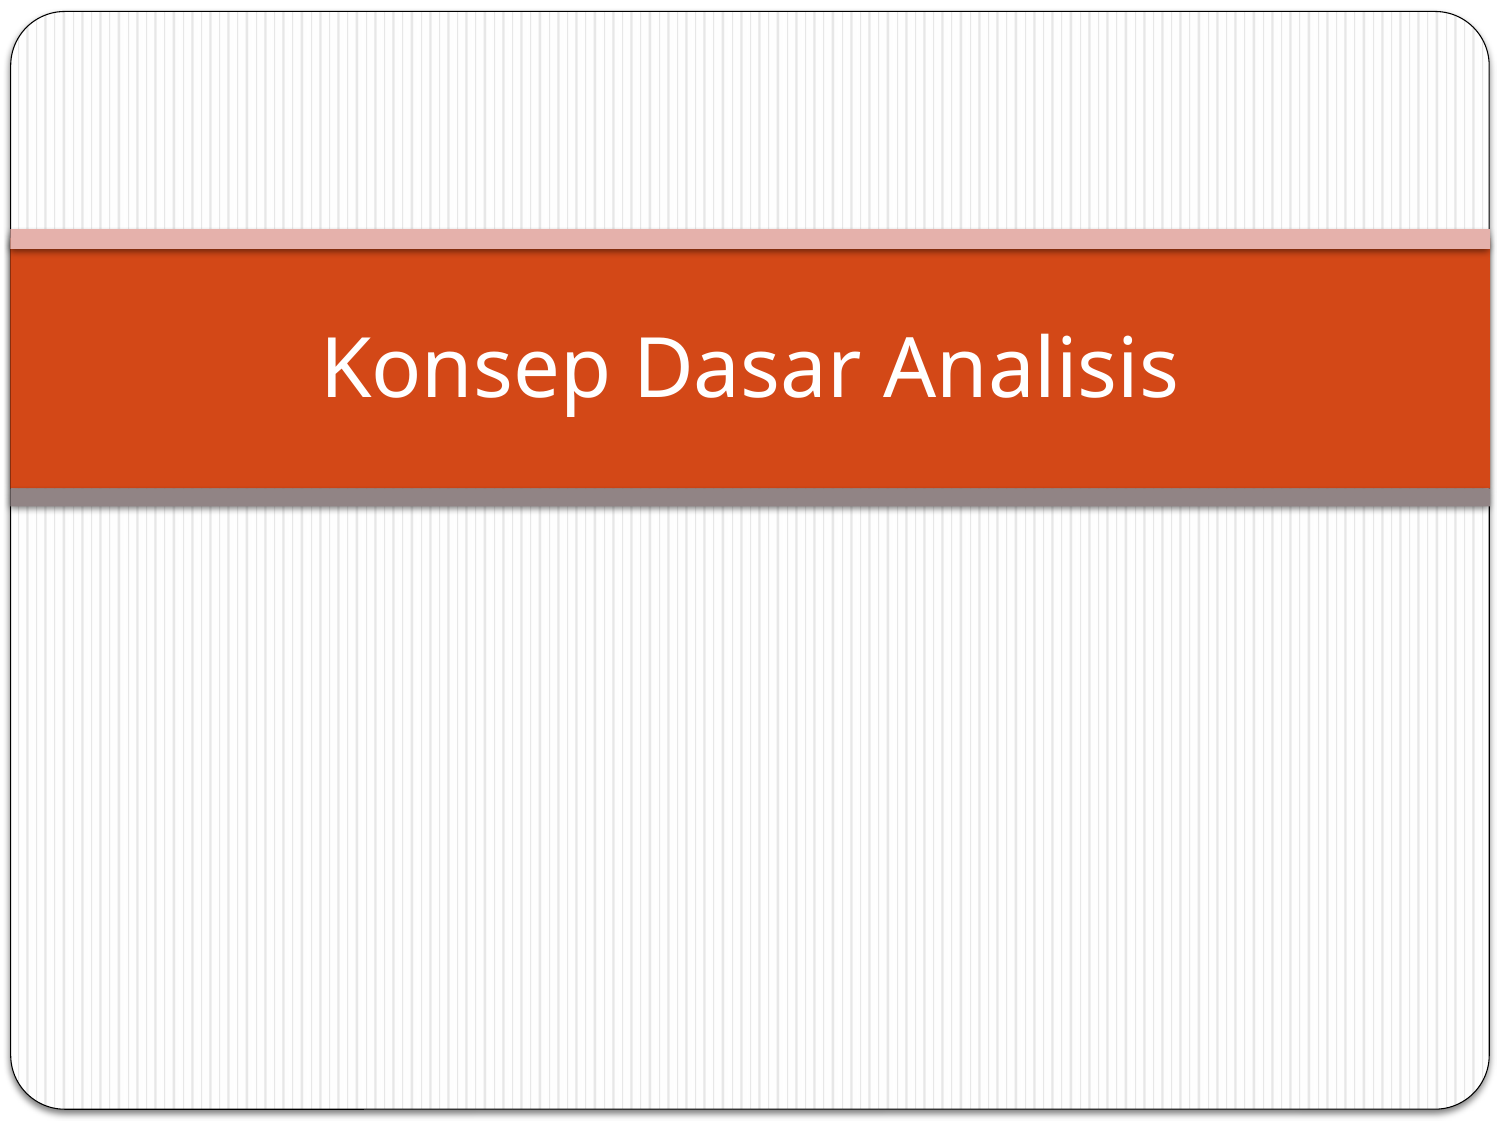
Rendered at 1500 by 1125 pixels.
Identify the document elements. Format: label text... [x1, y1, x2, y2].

title Konsep Dasar Analisis [75, 247, 1425, 489]
